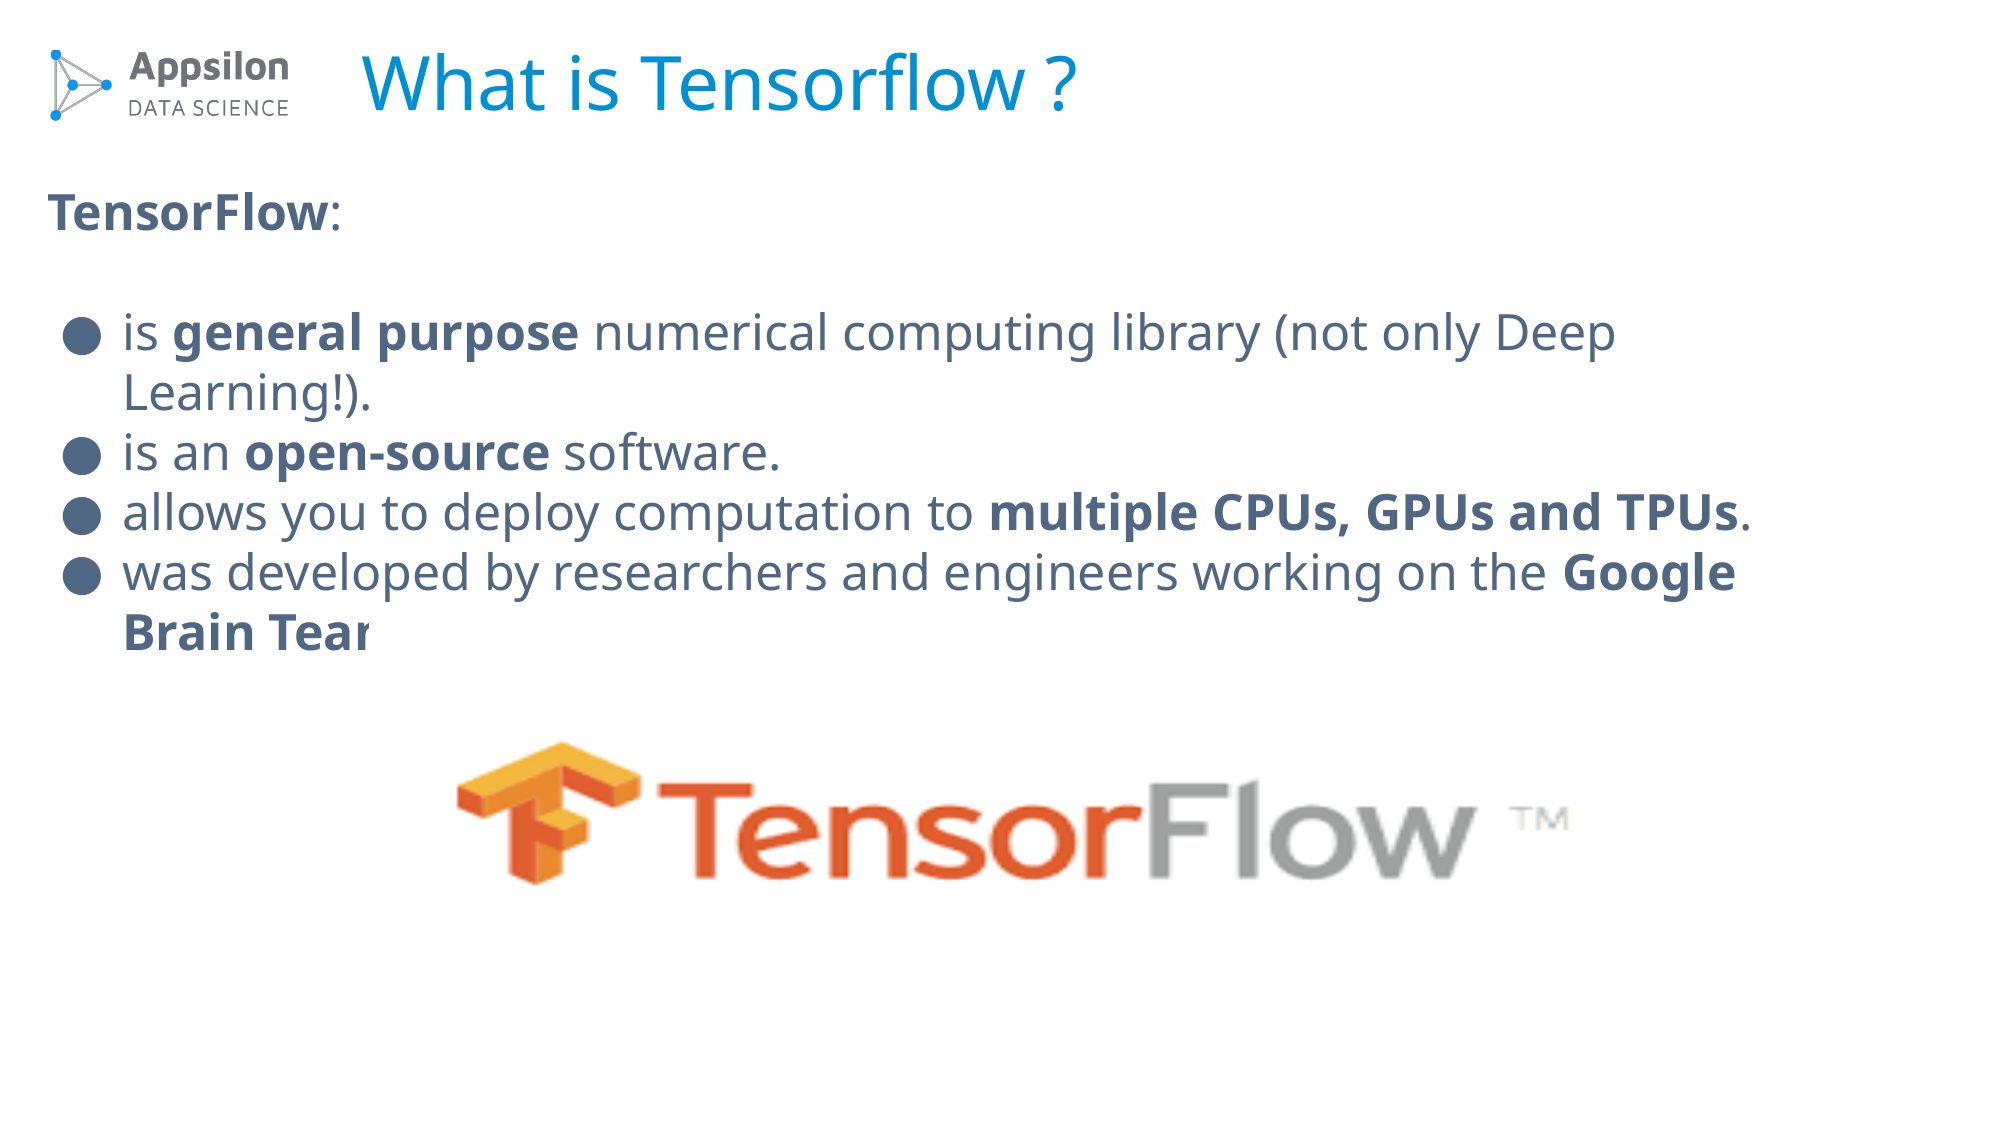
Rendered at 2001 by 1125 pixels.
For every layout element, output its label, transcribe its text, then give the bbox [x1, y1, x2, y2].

text_box TensorFlow: is general purpose numerical computing library (not only Deep Learning!). is an open-source software. allows you to deploy computation to multiple CPUs, GPUs and TPUs. was developed by researchers and engineers working on the Google Brain Team. [32, 194, 1871, 645]
text_box What is Tensorflow ? [346, 7, 1632, 164]
picture [49, 50, 288, 122]
picture [369, 608, 1655, 1051]
